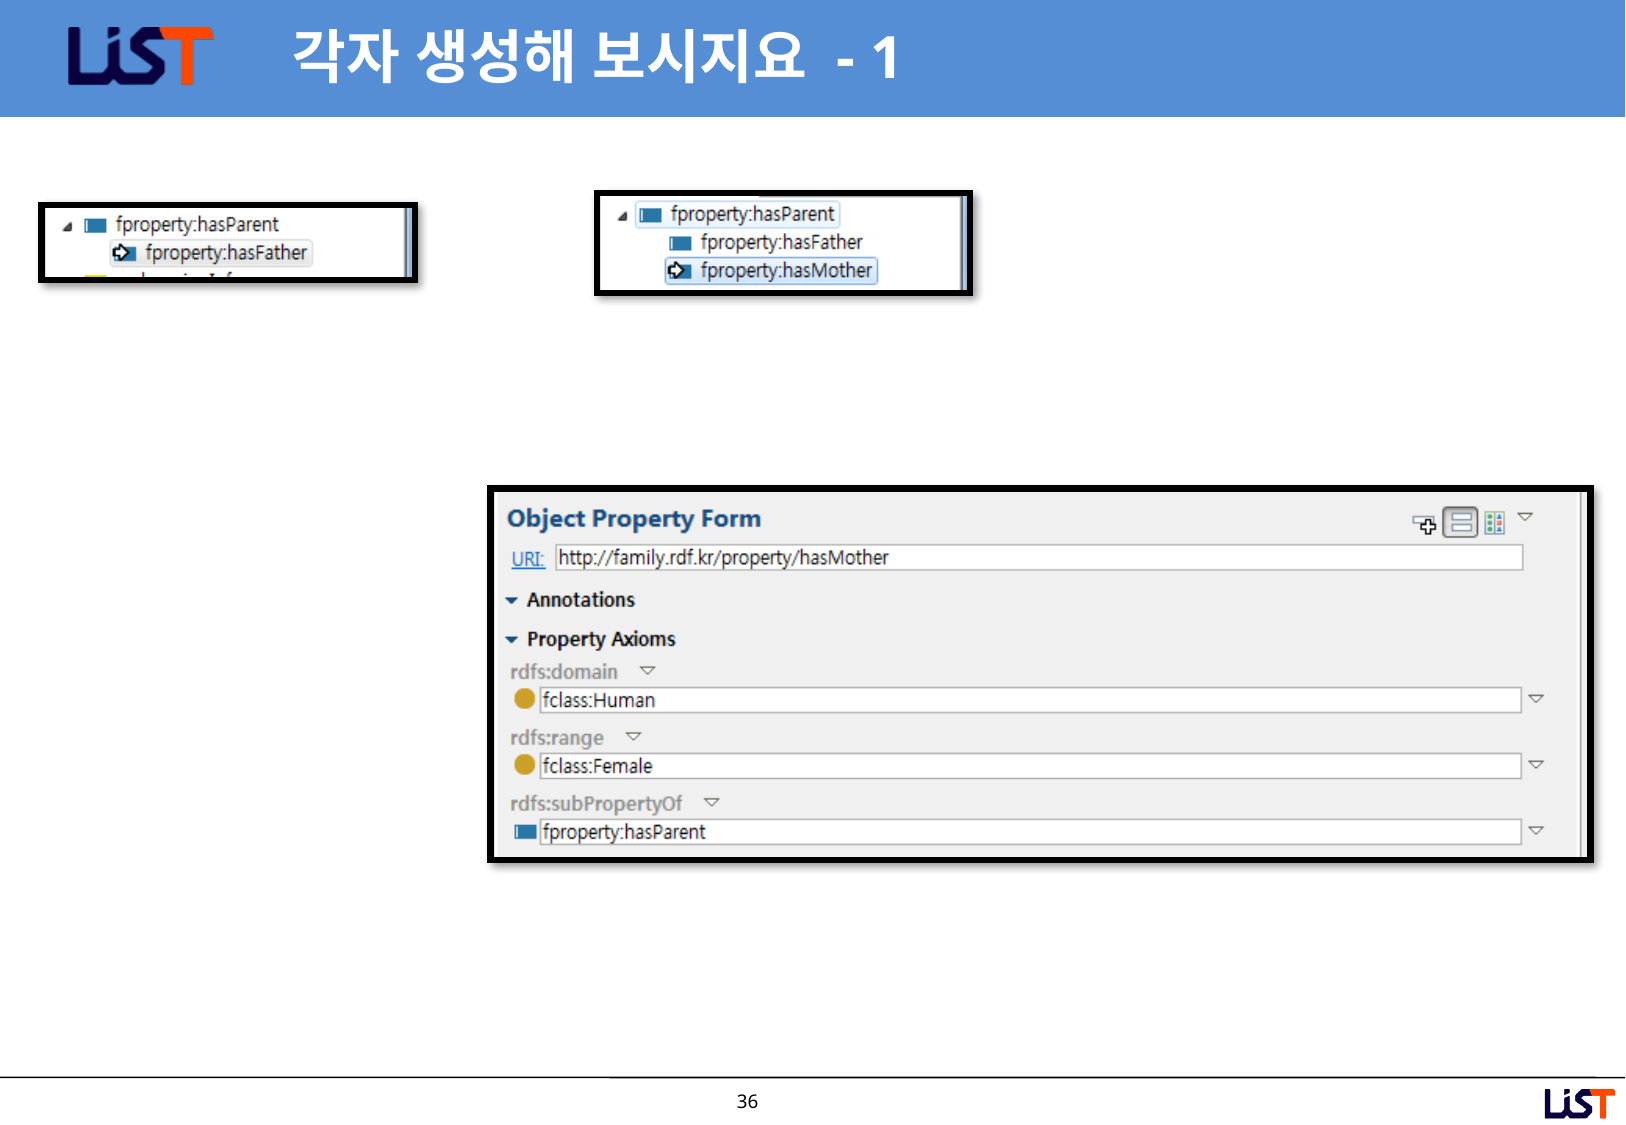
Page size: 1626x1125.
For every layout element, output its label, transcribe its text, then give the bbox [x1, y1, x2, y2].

picture [599, 195, 968, 291]
picture [68, 27, 214, 87]
picture [44, 207, 413, 277]
picture [493, 491, 1588, 858]
title 각자 생성해 보시지요 - 1 [277, 0, 1604, 116]
picture [1544, 1089, 1616, 1119]
